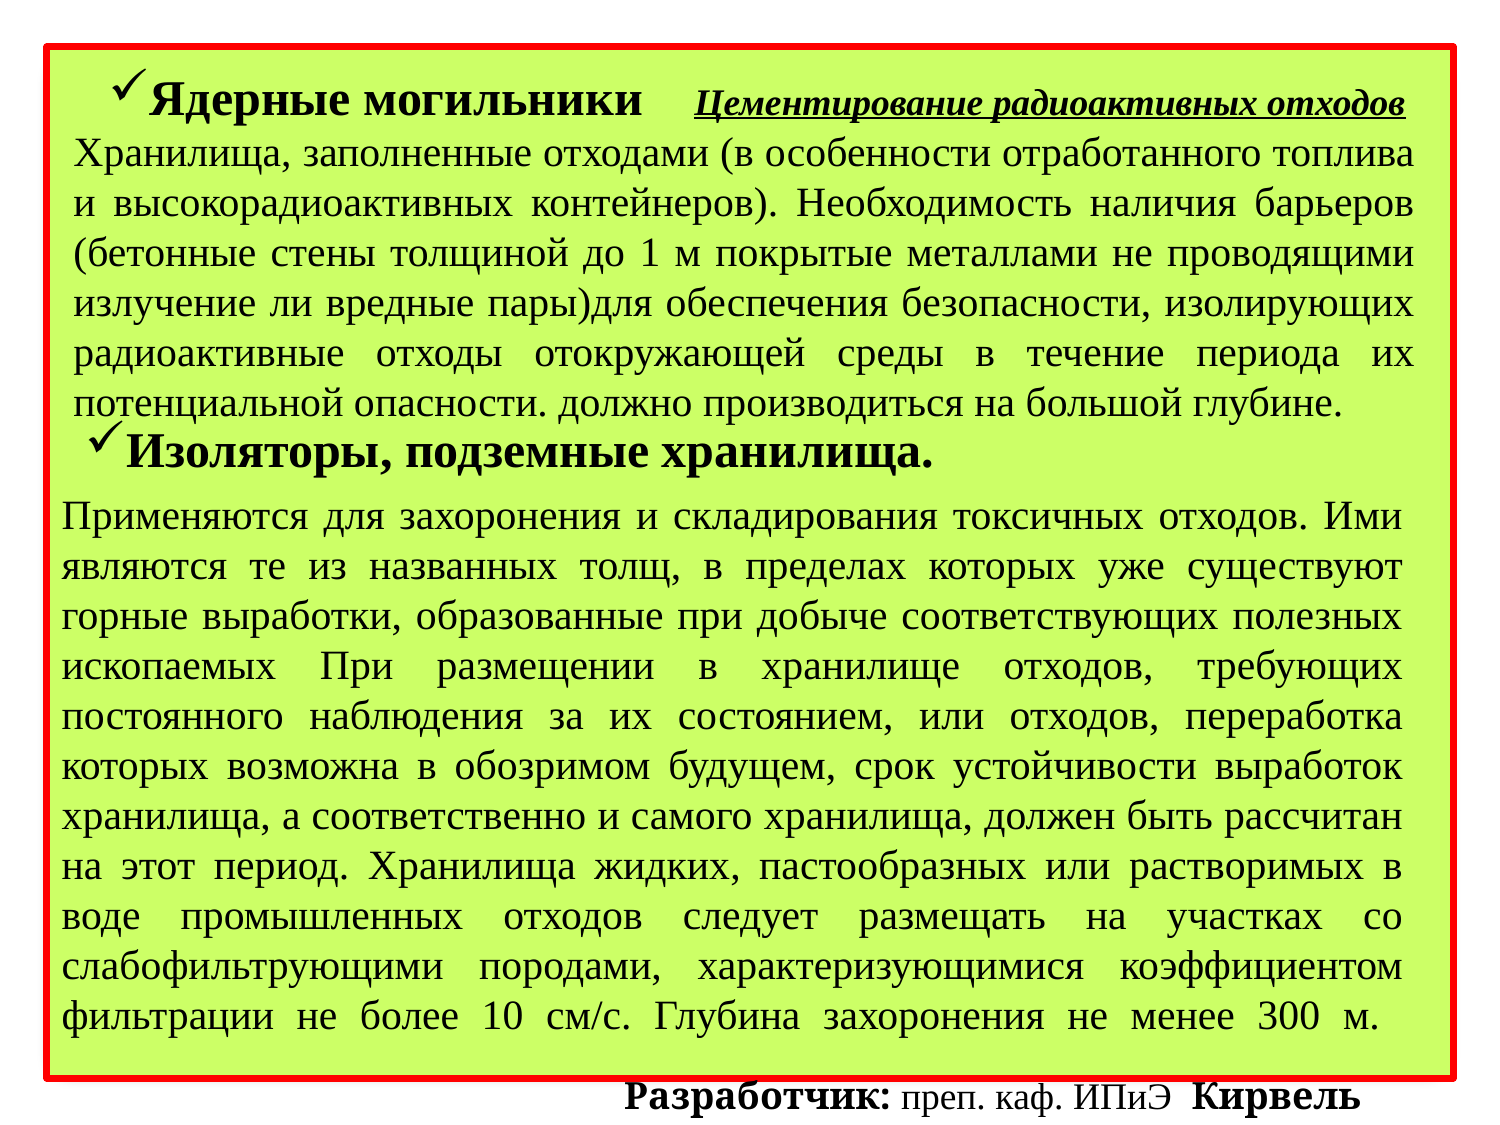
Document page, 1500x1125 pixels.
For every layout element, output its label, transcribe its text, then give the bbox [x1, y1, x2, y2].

text_box Цементирование радиоактивных отходов [679, 70, 1442, 130]
text_box Хранилища, заполненные отходами (в особенности отработанного топлива и высокорадиоактивных контейнеров). Необходимость наличия барьеров (бетонные стены толщиной до 1 м покрытые металлами не проводящими излучение ли вредные пары)для обеспечения безопасности, изолирующих радиоактивные отходы отокружающей среды в течение периода их потенциальной опасности. должно производиться на большой глубине. [58, 117, 1430, 432]
text_box Изоляторы, подземные хранилища. [70, 410, 997, 480]
text_box [43, 43, 1457, 1082]
text_box Применяются для захоронения и складирования токсичных отходов. Ими являются те из названных толщ, в пределах которых уже существуют горные выработки, образованные при добыче соответствующих полезных ископаемых При размещении в хранилище отходов, требующих постоянного наблюдения за их состоянием, или отходов, переработка которых возможна в обозримом будущем, срок устойчивости выработок хранилища, а соответственно и самого хранилища, должен быть рассчитан на этот период. Хранилища жидких, пастообразных или растворимых в воде промышленных отходов следует размещать на участках со слабофильтрующими породами, характеризующимися коэффициентом фильтрации не более 10 см/с. Глубина захоронения не менее 300 м. [46, 480, 1418, 1125]
text_box Разработчик: преп. каф. ИПиЭ Кирвель П.И. [609, 1064, 1443, 1125]
text_box Ядерные могильники [93, 58, 832, 117]
